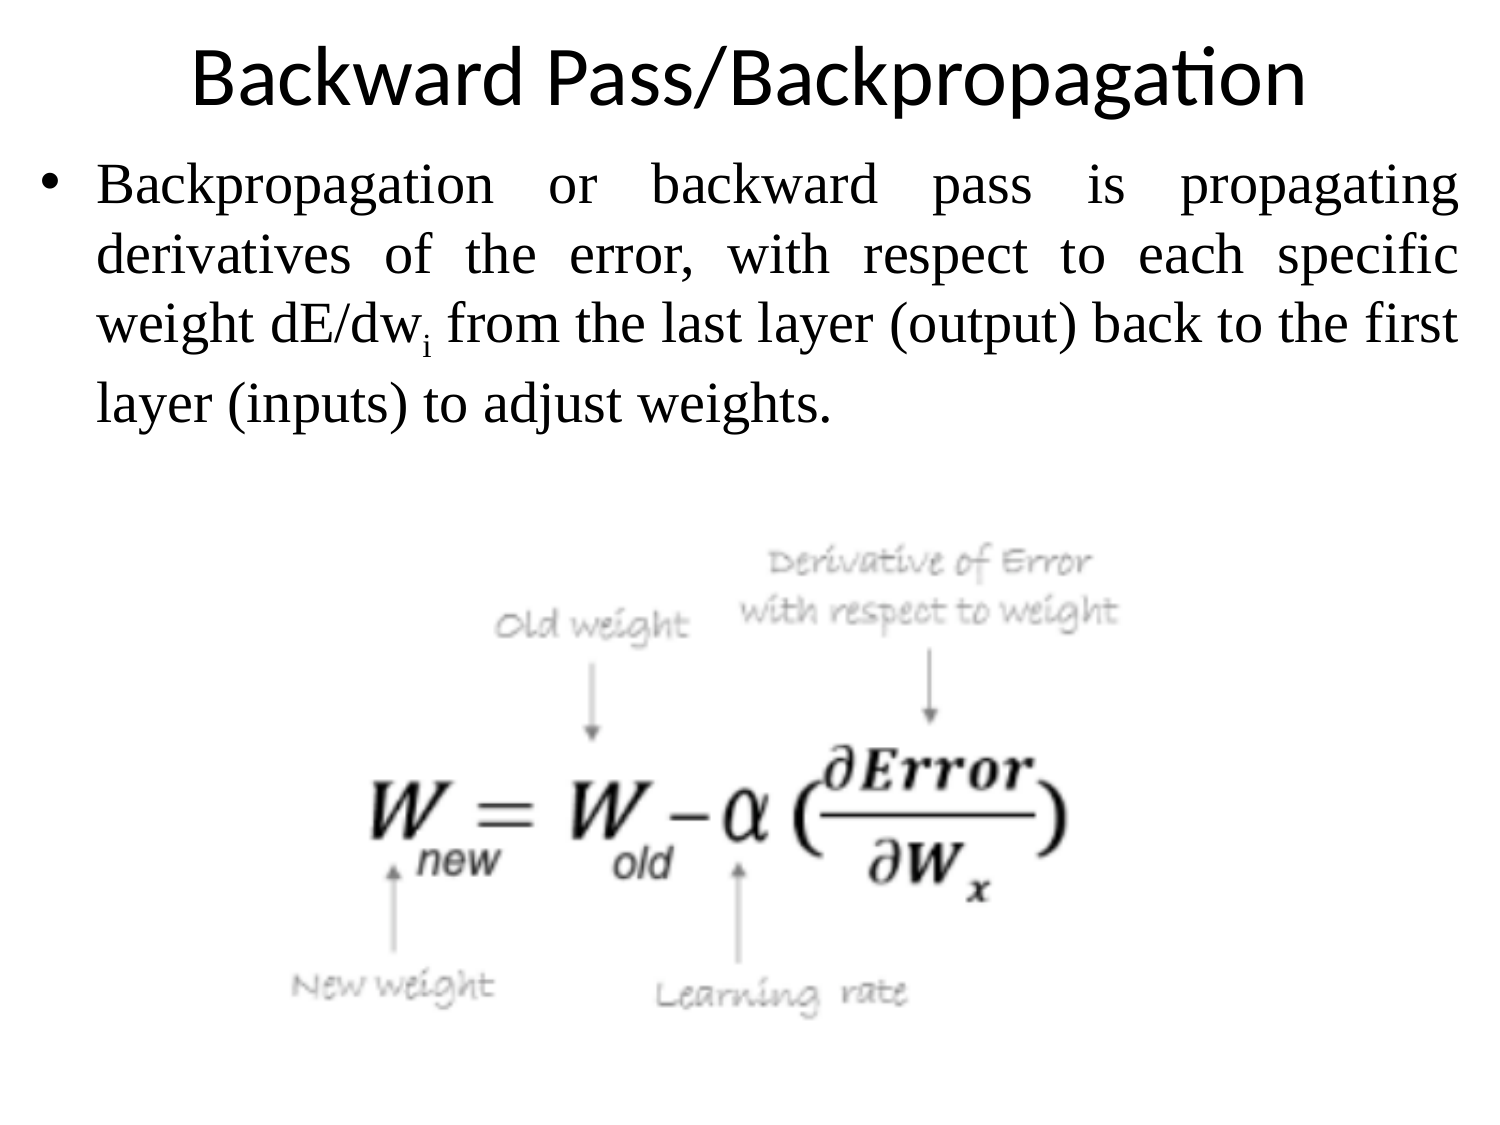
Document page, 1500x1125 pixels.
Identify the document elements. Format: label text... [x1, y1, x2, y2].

list Backpropagation or backward pass is propagating derivatives of the error, with respect to each specific weight dE/dwi from the last layer (output) back to the first layer (inputs) to adjust weights. [24, 137, 1475, 450]
title Backward Pass/Backpropagation [75, 12, 1425, 130]
picture [256, 512, 1213, 1038]
